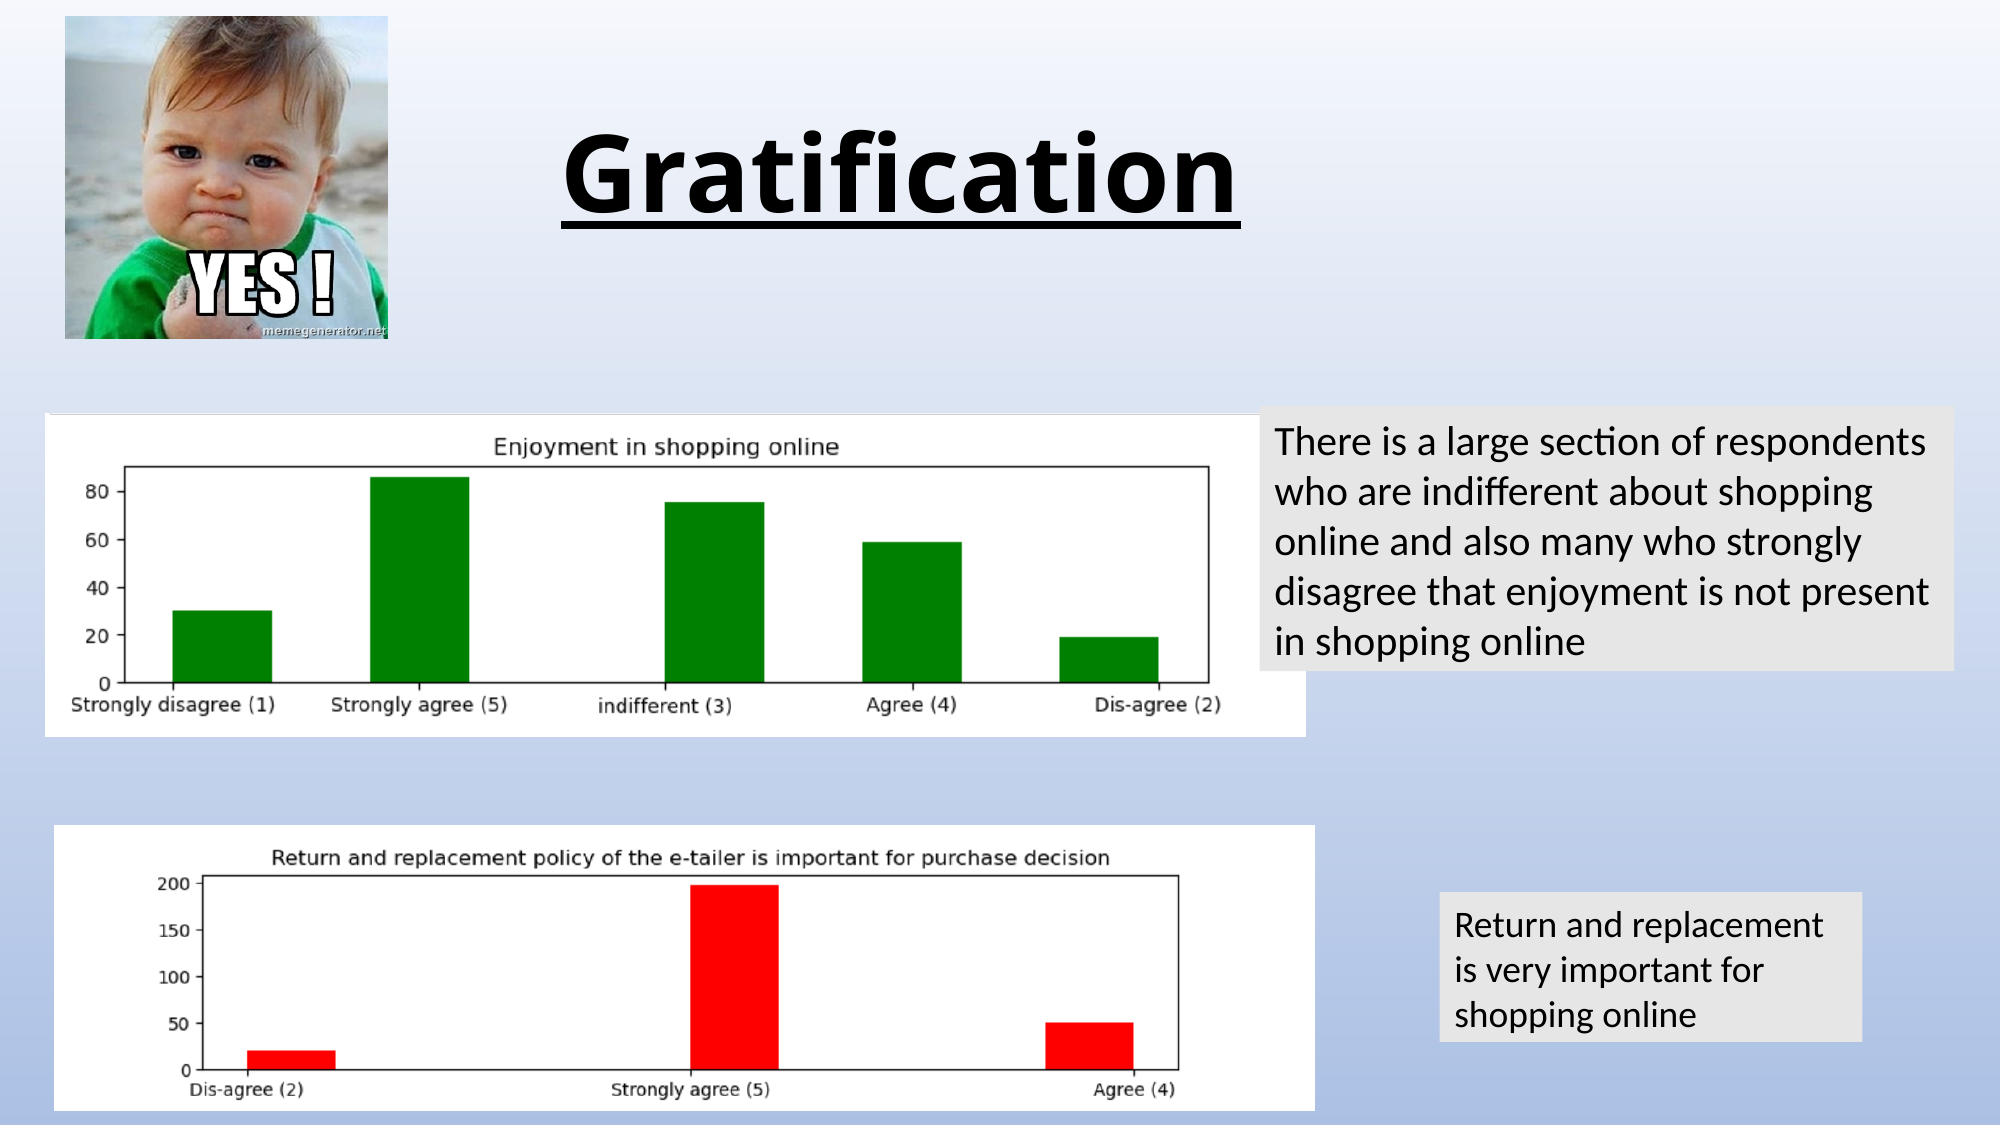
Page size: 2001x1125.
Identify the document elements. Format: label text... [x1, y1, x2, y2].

picture [54, 825, 1315, 1111]
title Gratification [545, 69, 1289, 287]
picture [65, 16, 388, 340]
text_box Return and replacement is very important for shopping online [1439, 892, 1863, 1042]
picture [45, 413, 1306, 737]
text_box There is a large section of respondents who are indifferent about shopping online and also many who strongly disagree that enjoyment is not present in shopping online [1259, 406, 1955, 672]
